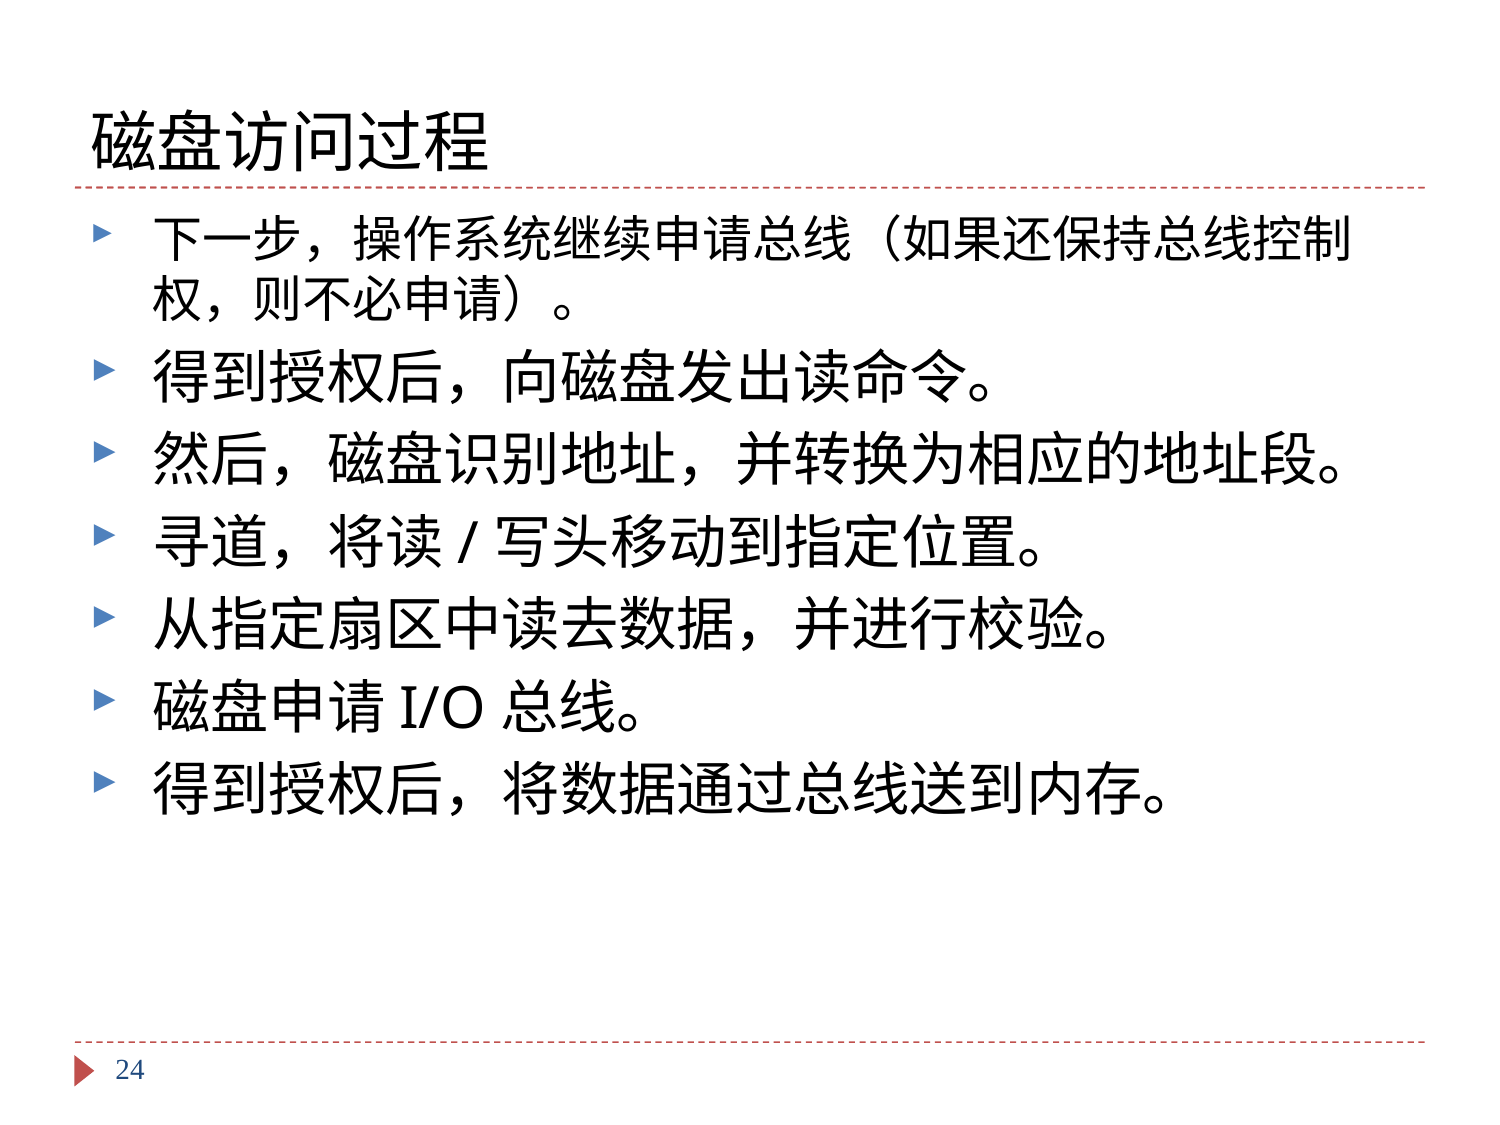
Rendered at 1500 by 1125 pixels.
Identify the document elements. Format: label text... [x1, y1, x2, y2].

title 磁盘访问过程 [75, 24, 1425, 188]
slide_number 24 [100, 1042, 426, 1103]
list 下一步，操作系统继续申请总线（如果还保持总线控制权，则不必申请）。 得到授权后，向磁盘发出读命令。 然后，磁盘识别地址，并转换为相应的地址段。 寻道，将读/写头移动到指定位置。 从指定扇区中读去数据，并进行校验。 磁盘申请I/O总线。 得到授权后，将数据通过总线送到内存。 [75, 200, 1425, 1006]
